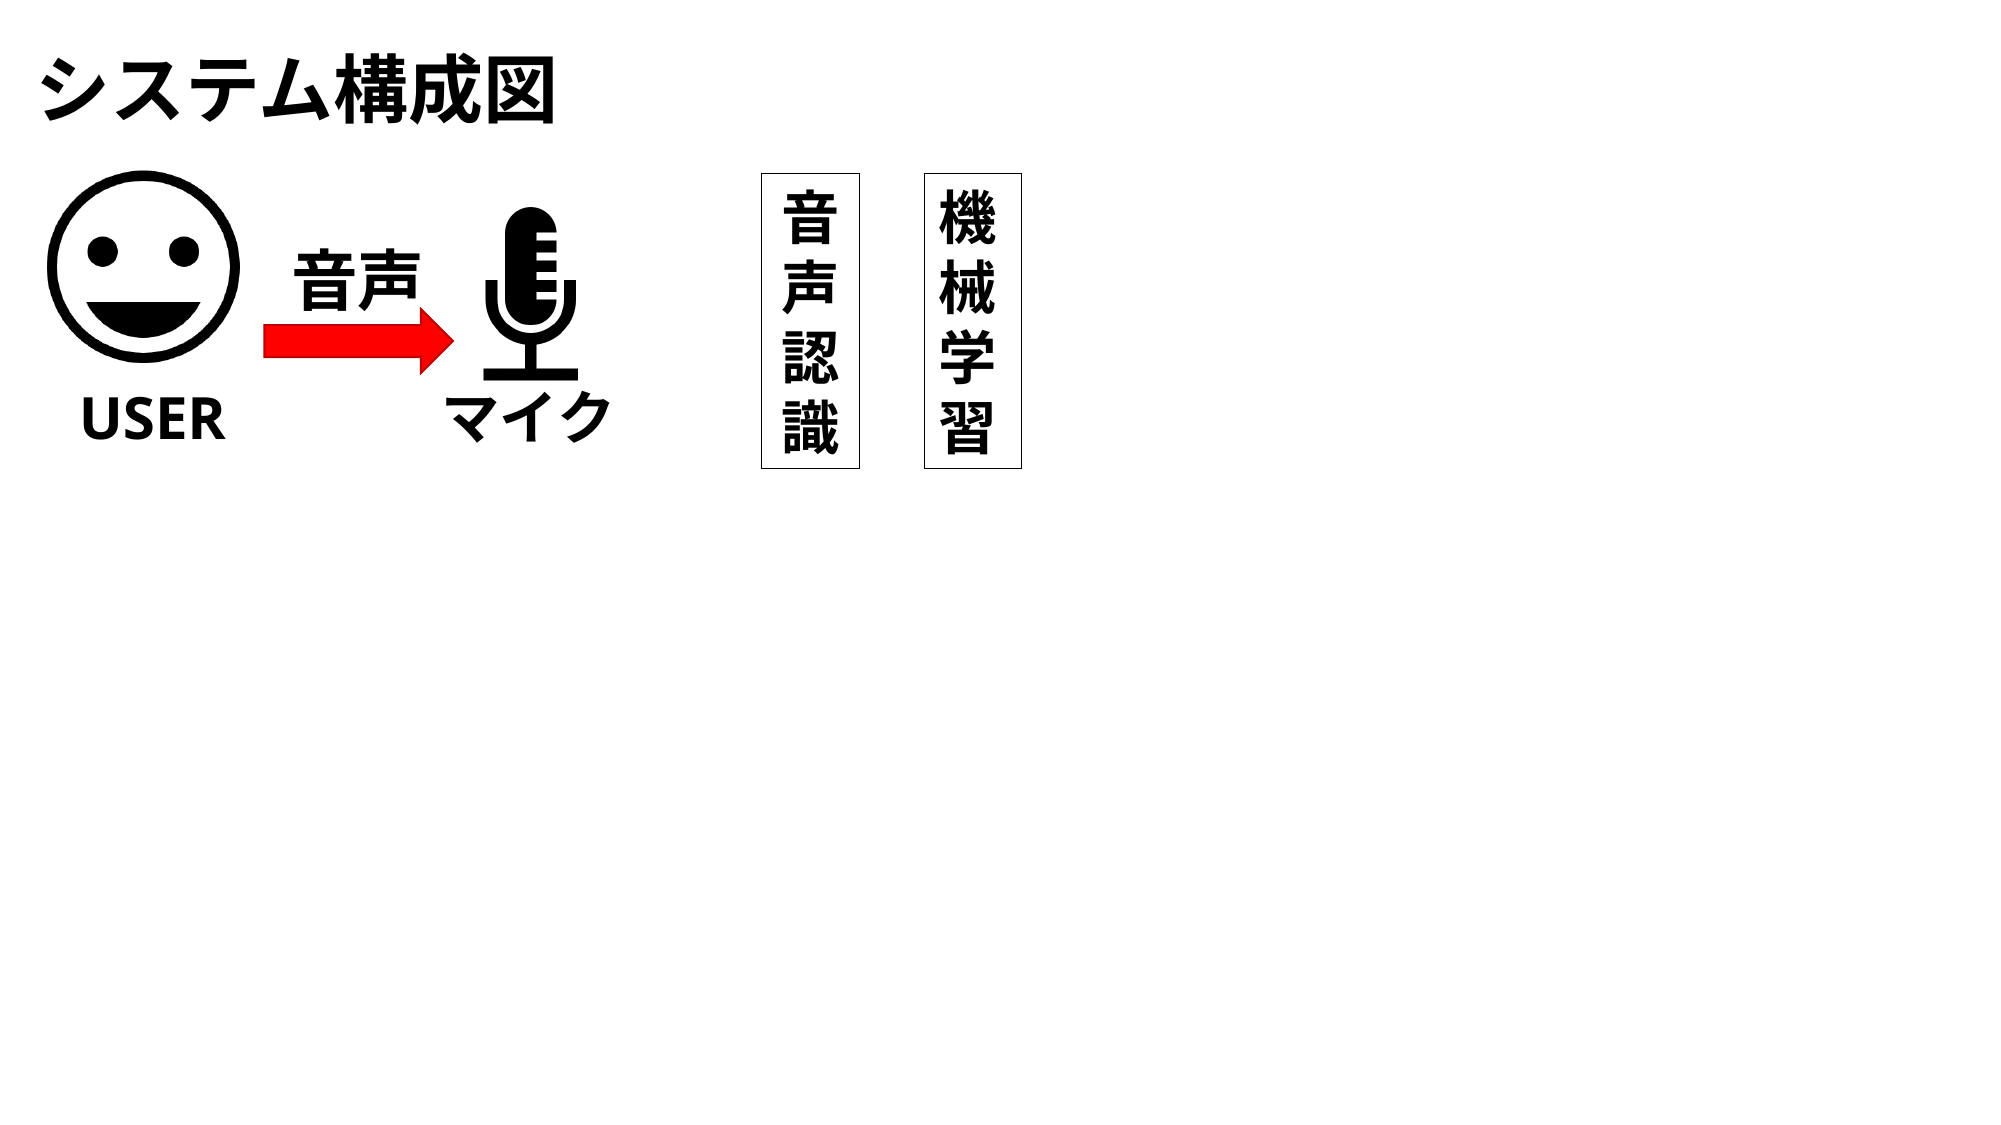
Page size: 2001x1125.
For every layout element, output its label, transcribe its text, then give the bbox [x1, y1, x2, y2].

text_box [265, 324, 436, 376]
text_box 機械学習 [924, 173, 1022, 469]
text_box USER [64, 373, 352, 459]
text_box マイク [427, 373, 651, 459]
picture [436, 199, 625, 388]
text_box 音声認識 [761, 173, 860, 469]
text_box システム構成図 [20, 34, 714, 140]
picture [21, 145, 265, 388]
text_box 音声 [276, 231, 436, 327]
